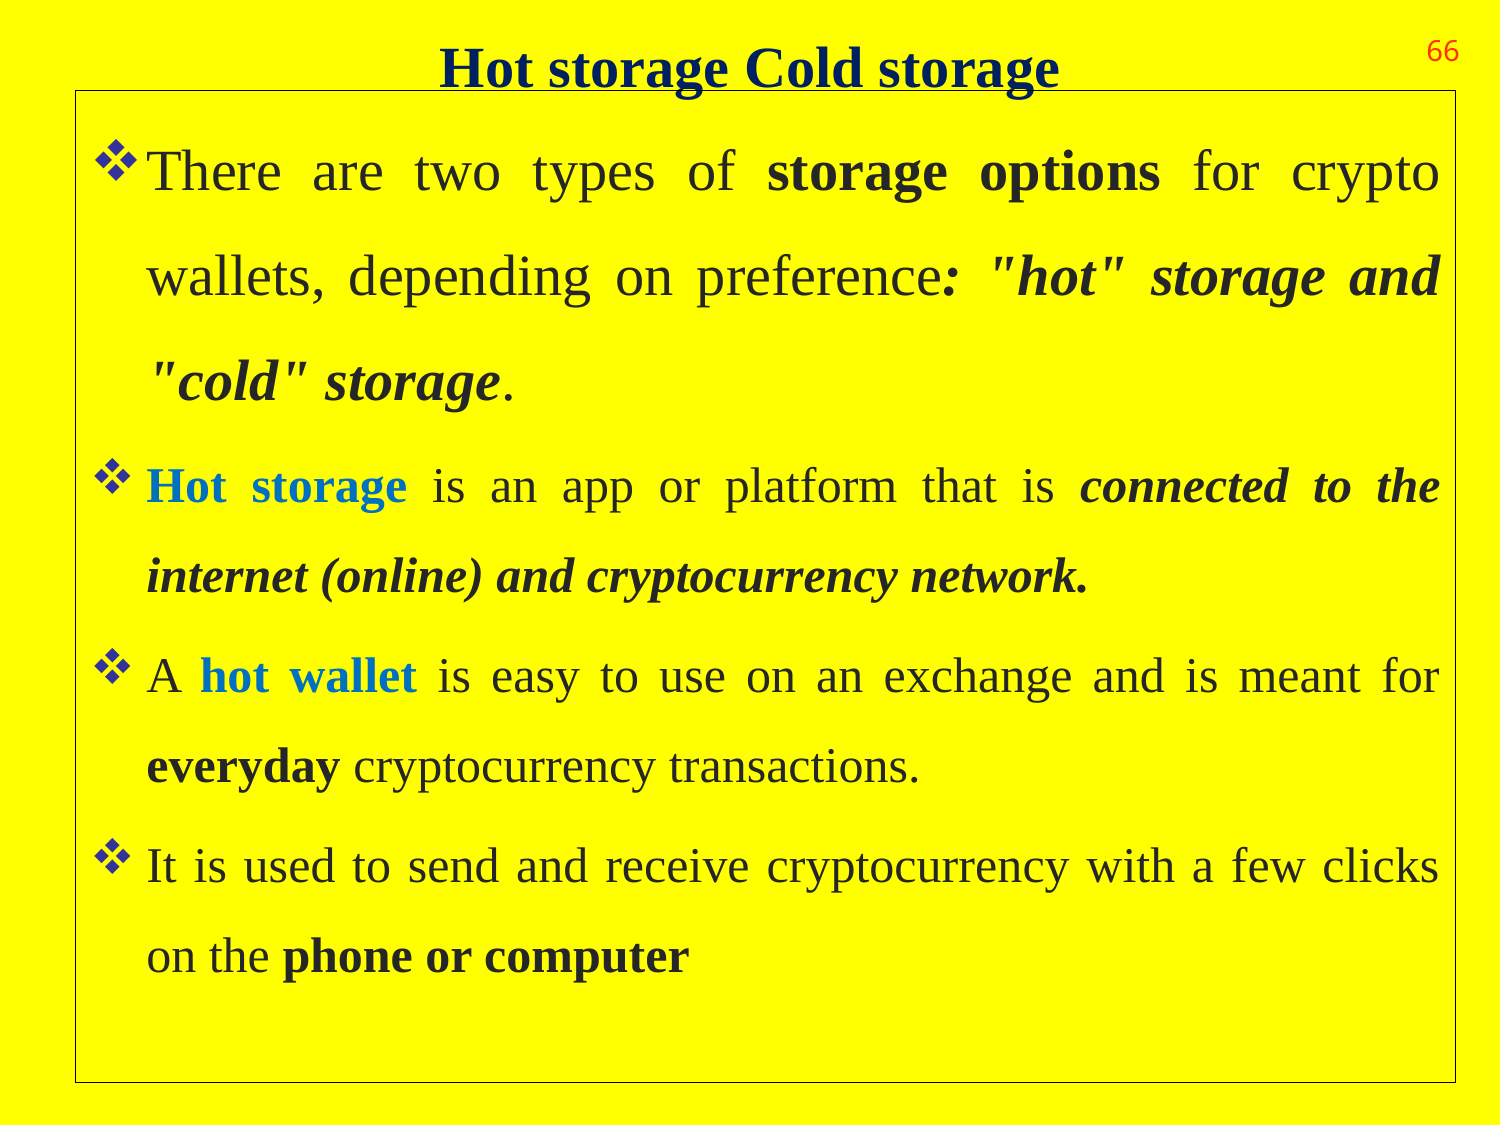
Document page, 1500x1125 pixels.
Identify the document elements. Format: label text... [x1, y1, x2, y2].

title Hot storage Cold storage [75, 24, 1124, 90]
list There are two types of storage options for crypto wallets, depending on preference: "hot" storage and "cold" storage. Hot storage is an app or platform that is connected to the internet (online) and cryptocurrency network. A hot wallet is easy to use on an exchange and is meant for everyday cryptocurrency transactions. It is used to send and receive cryptocurrency with a few clicks on the phone or computer [75, 90, 1456, 1083]
slide_number 66 [1124, 24, 1476, 104]
